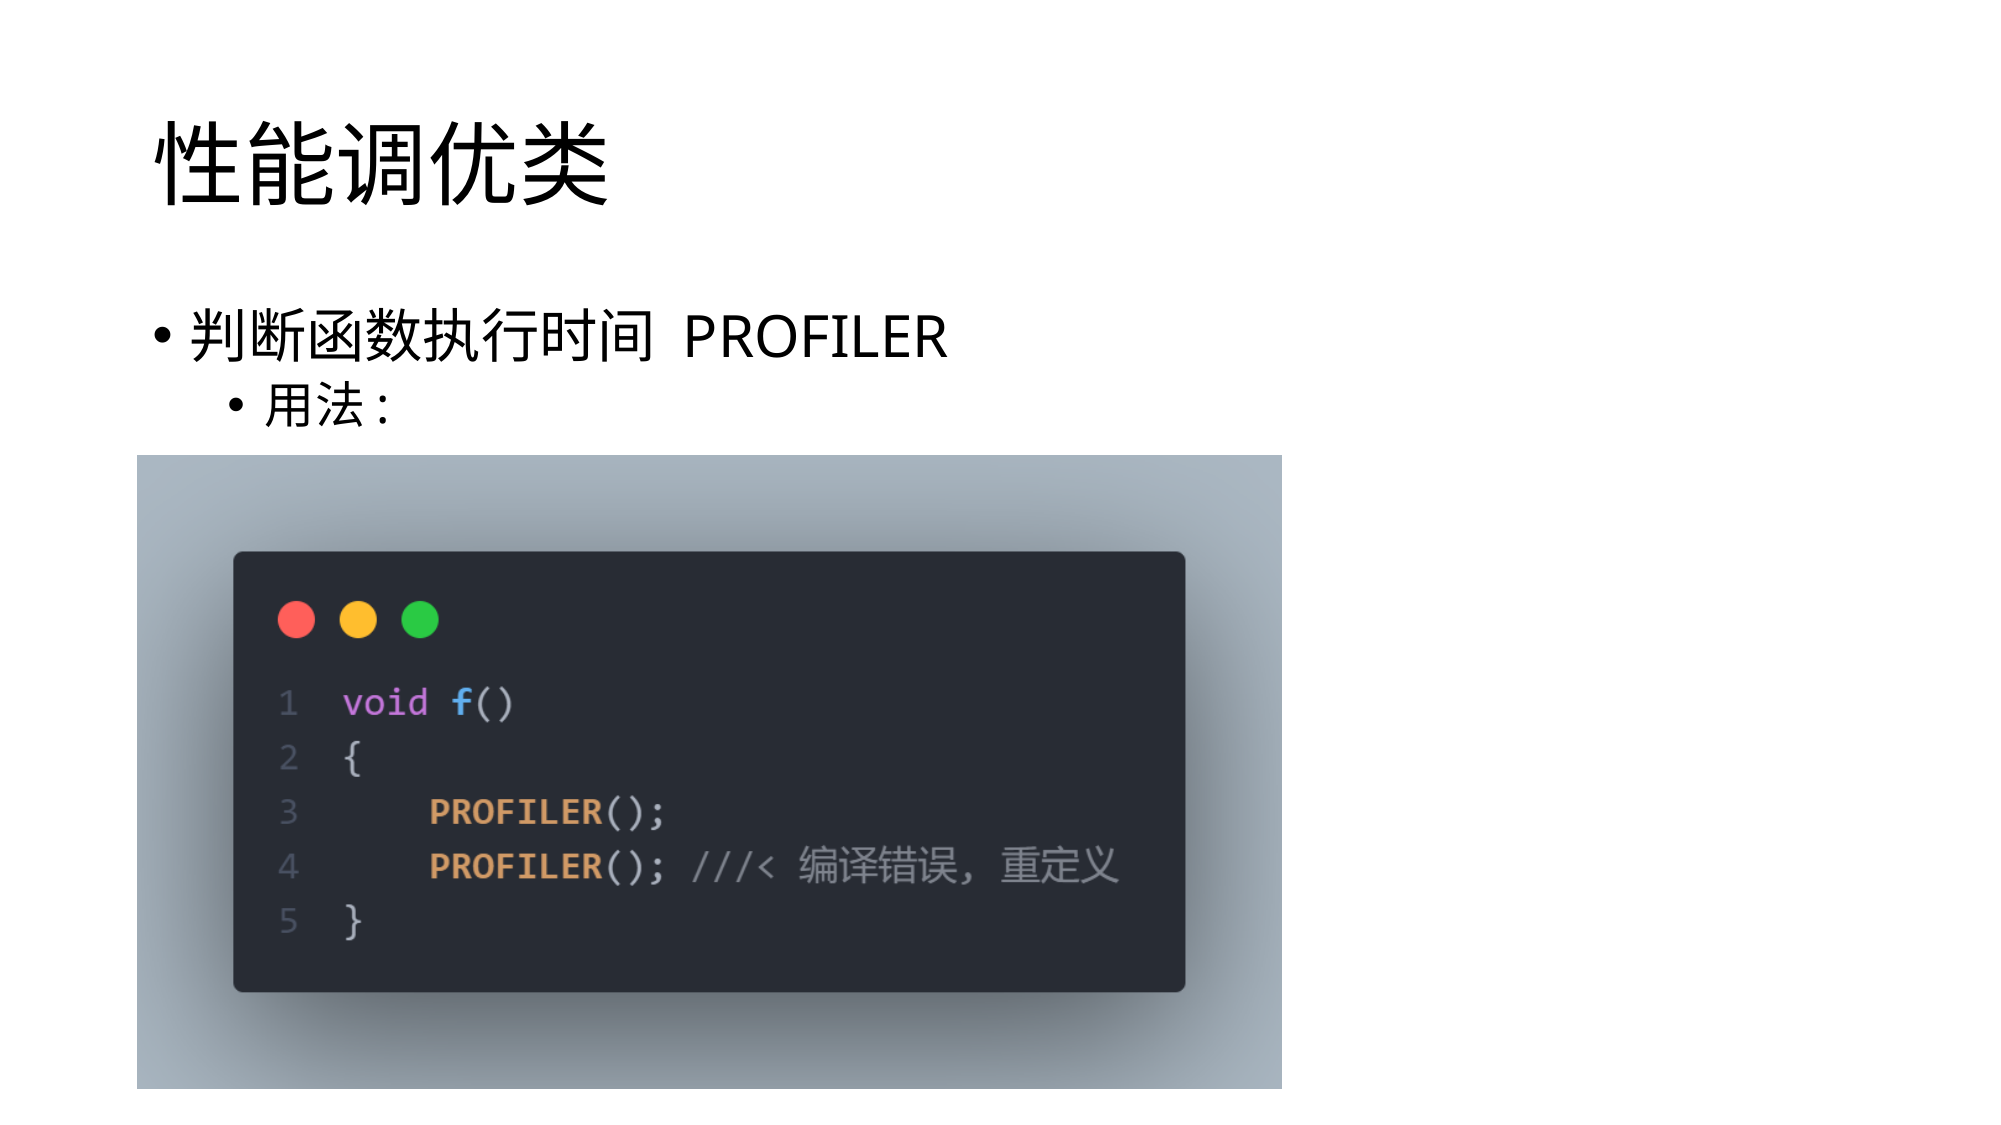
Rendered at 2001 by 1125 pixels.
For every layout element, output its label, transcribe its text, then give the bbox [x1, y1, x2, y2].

title 性能调优类 [137, 59, 1863, 278]
picture [137, 455, 1282, 1089]
list 判断函数执行时间 PROFILER 用法: [137, 299, 1863, 1014]
